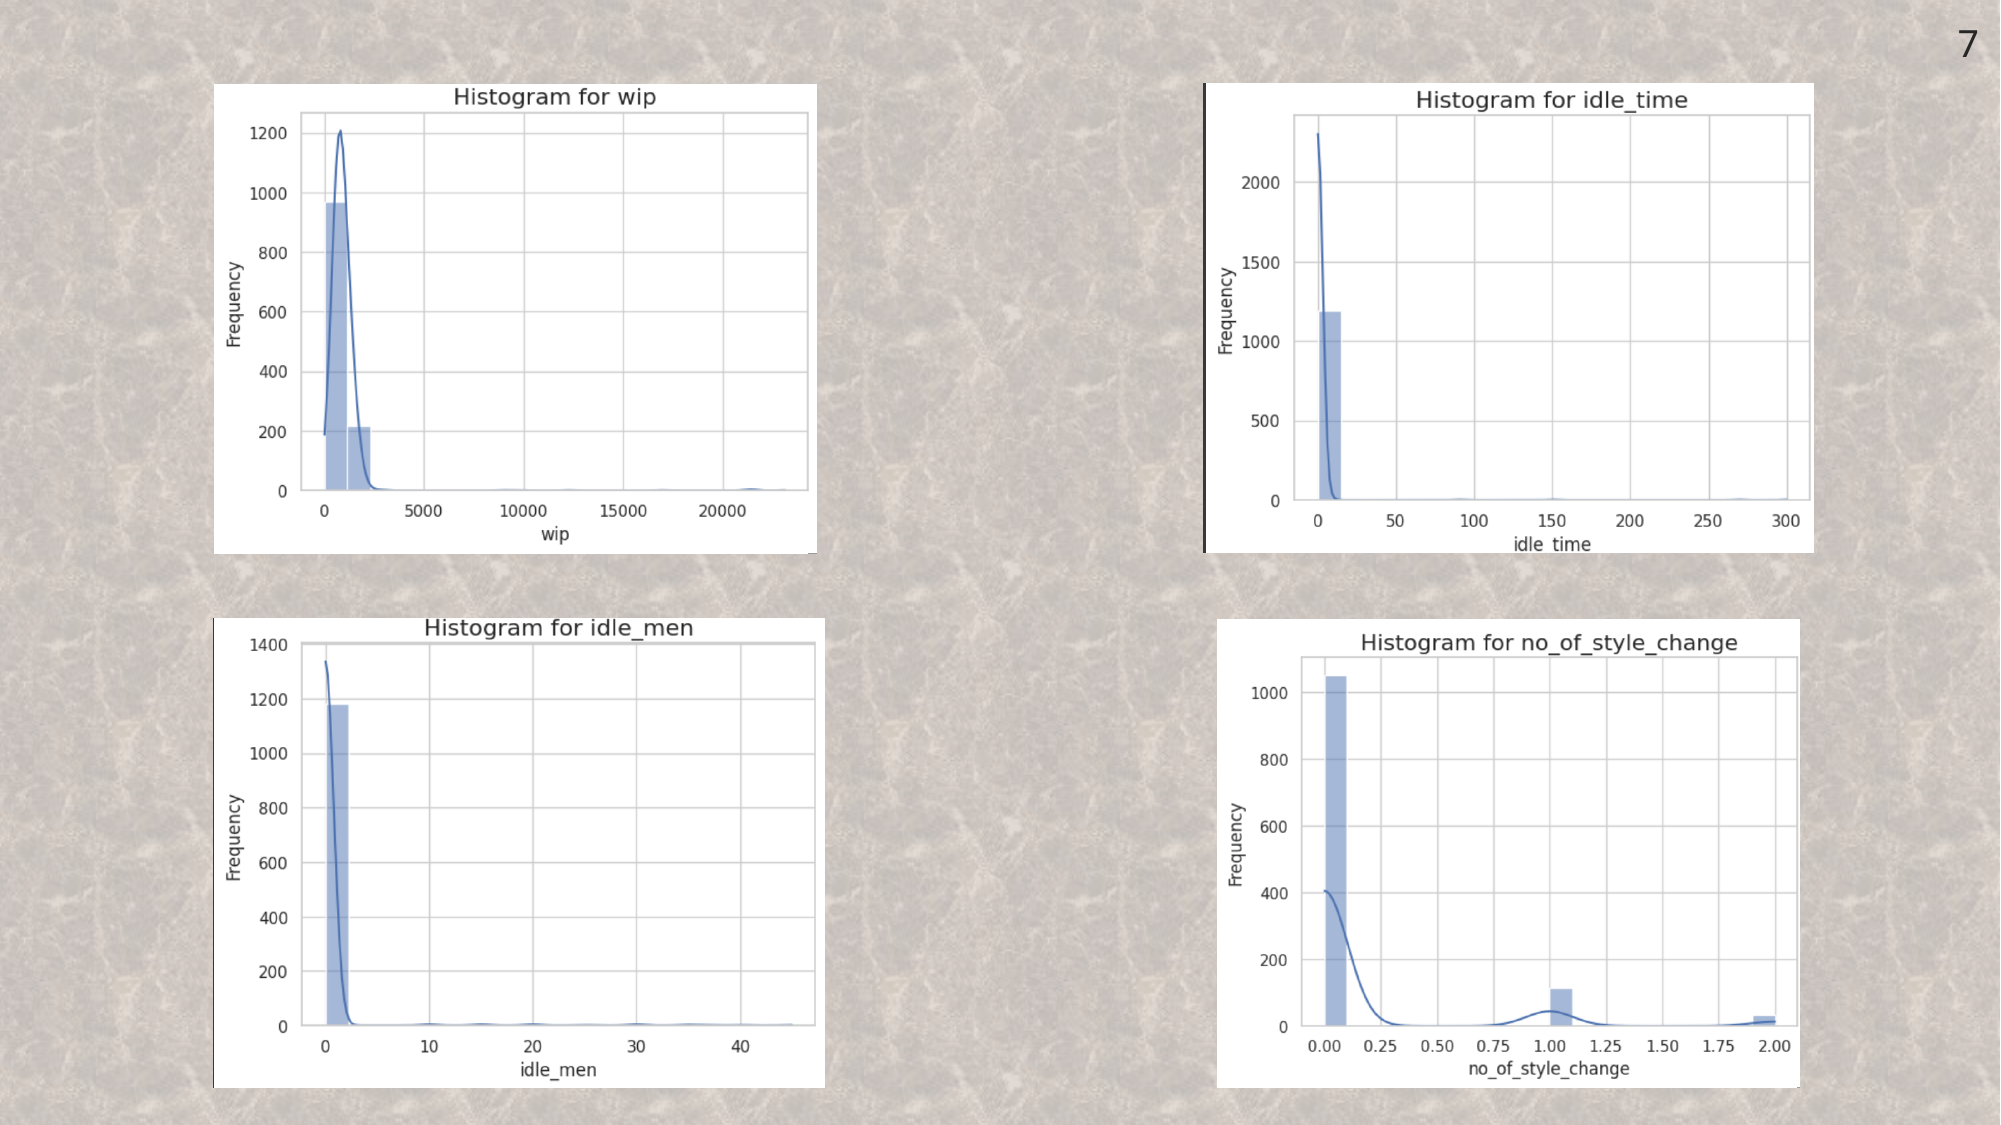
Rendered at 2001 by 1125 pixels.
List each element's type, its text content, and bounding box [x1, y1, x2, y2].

picture [213, 618, 825, 1088]
picture [1203, 83, 1814, 553]
table_cell 0.0155 [0, 0, 2000, 1125]
picture [214, 84, 817, 554]
picture [1217, 619, 1800, 1089]
text_box 7 [1943, 12, 1981, 73]
